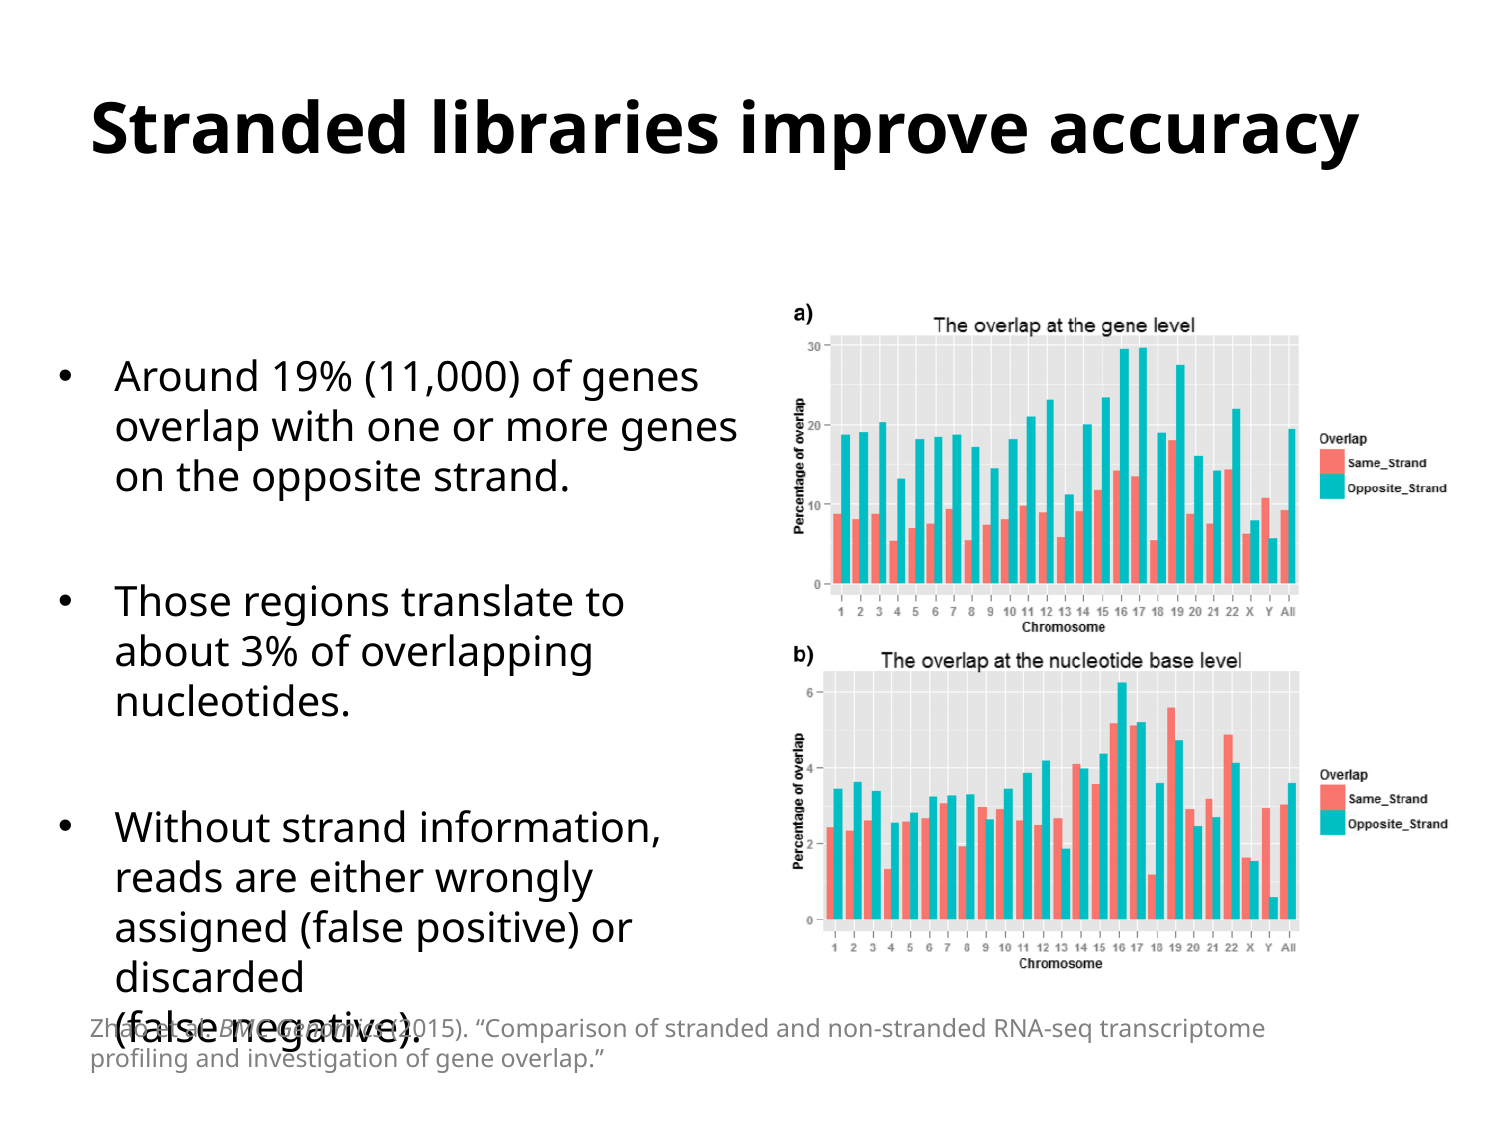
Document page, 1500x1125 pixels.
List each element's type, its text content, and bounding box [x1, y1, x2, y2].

text_box Zhao et al. BMC Genomics (2015). “Comparison of stranded and non-stranded RNA-seq transcriptome profiling and investigation of gene overlap.” [74, 1004, 1350, 1080]
picture [776, 297, 1457, 974]
list Around 19% (11,000) of genes overlap with one or more genes on the opposite strand. Those regions translate to about 3% of overlapping nucleotides. Without strand information, reads are either wrongly assigned (false positive) or discarded (false negative). [43, 342, 759, 1034]
title Stranded libraries improve accuracy [75, 75, 1425, 225]
